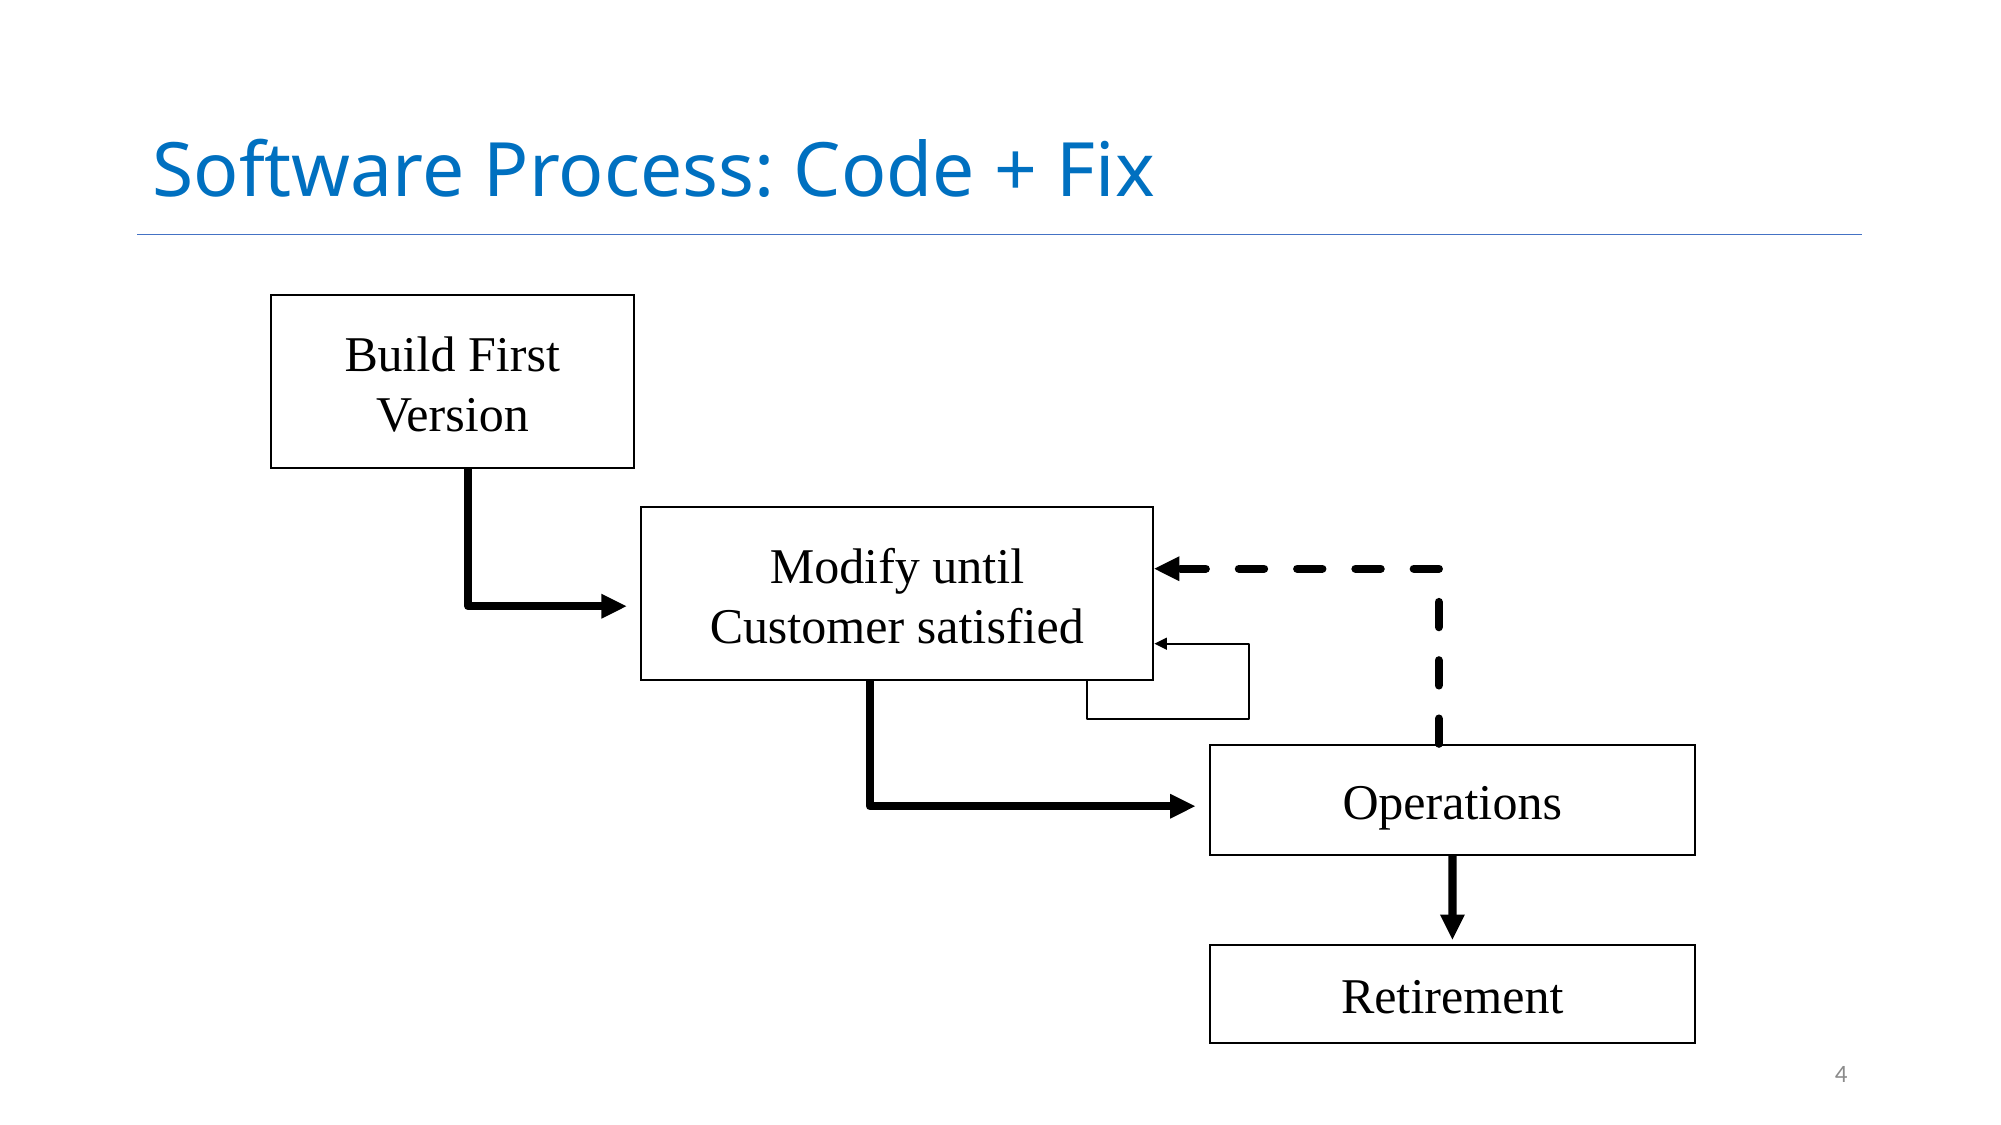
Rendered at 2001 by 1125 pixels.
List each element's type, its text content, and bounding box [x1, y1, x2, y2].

slide_number 4 [1412, 1042, 1863, 1103]
title Software Process: Code + Fix [137, 3, 1863, 221]
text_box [270, 294, 1696, 1043]
